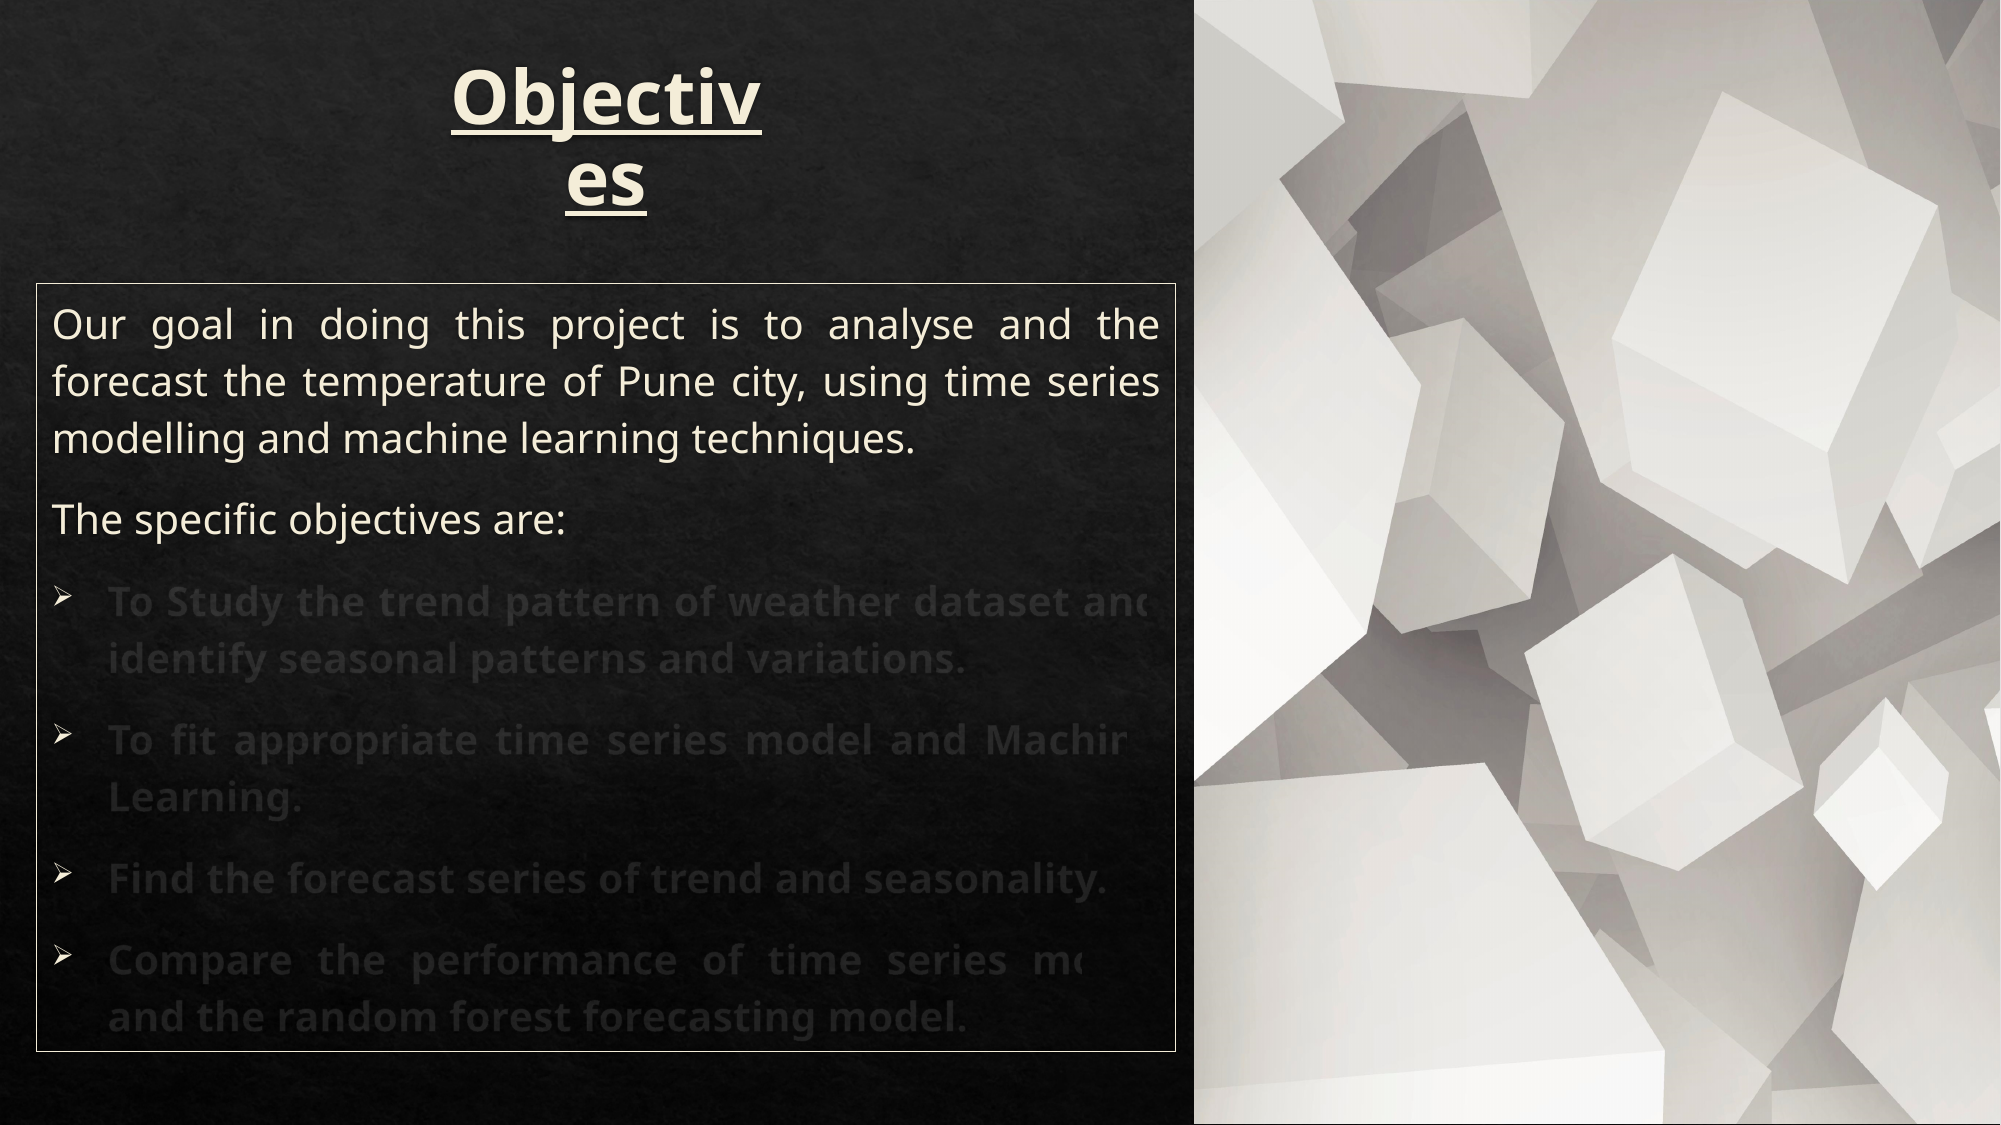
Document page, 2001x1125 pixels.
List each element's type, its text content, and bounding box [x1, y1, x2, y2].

title Objectives [428, 125, 784, 230]
list Our goal in doing this project is to analyse and the forecast the temperature of Pune city, using time series modelling and machine learning techniques. The specific objectives are: To Study the trend pattern of weather dataset and identify seasonal patterns and variations. To fit appropriate time series model and Machine Learning. Find the forecast series of trend and seasonality. Compare the performance of time series model and the random forest forecasting model. [36, 283, 1176, 1052]
picture [1194, 0, 2000, 1124]
